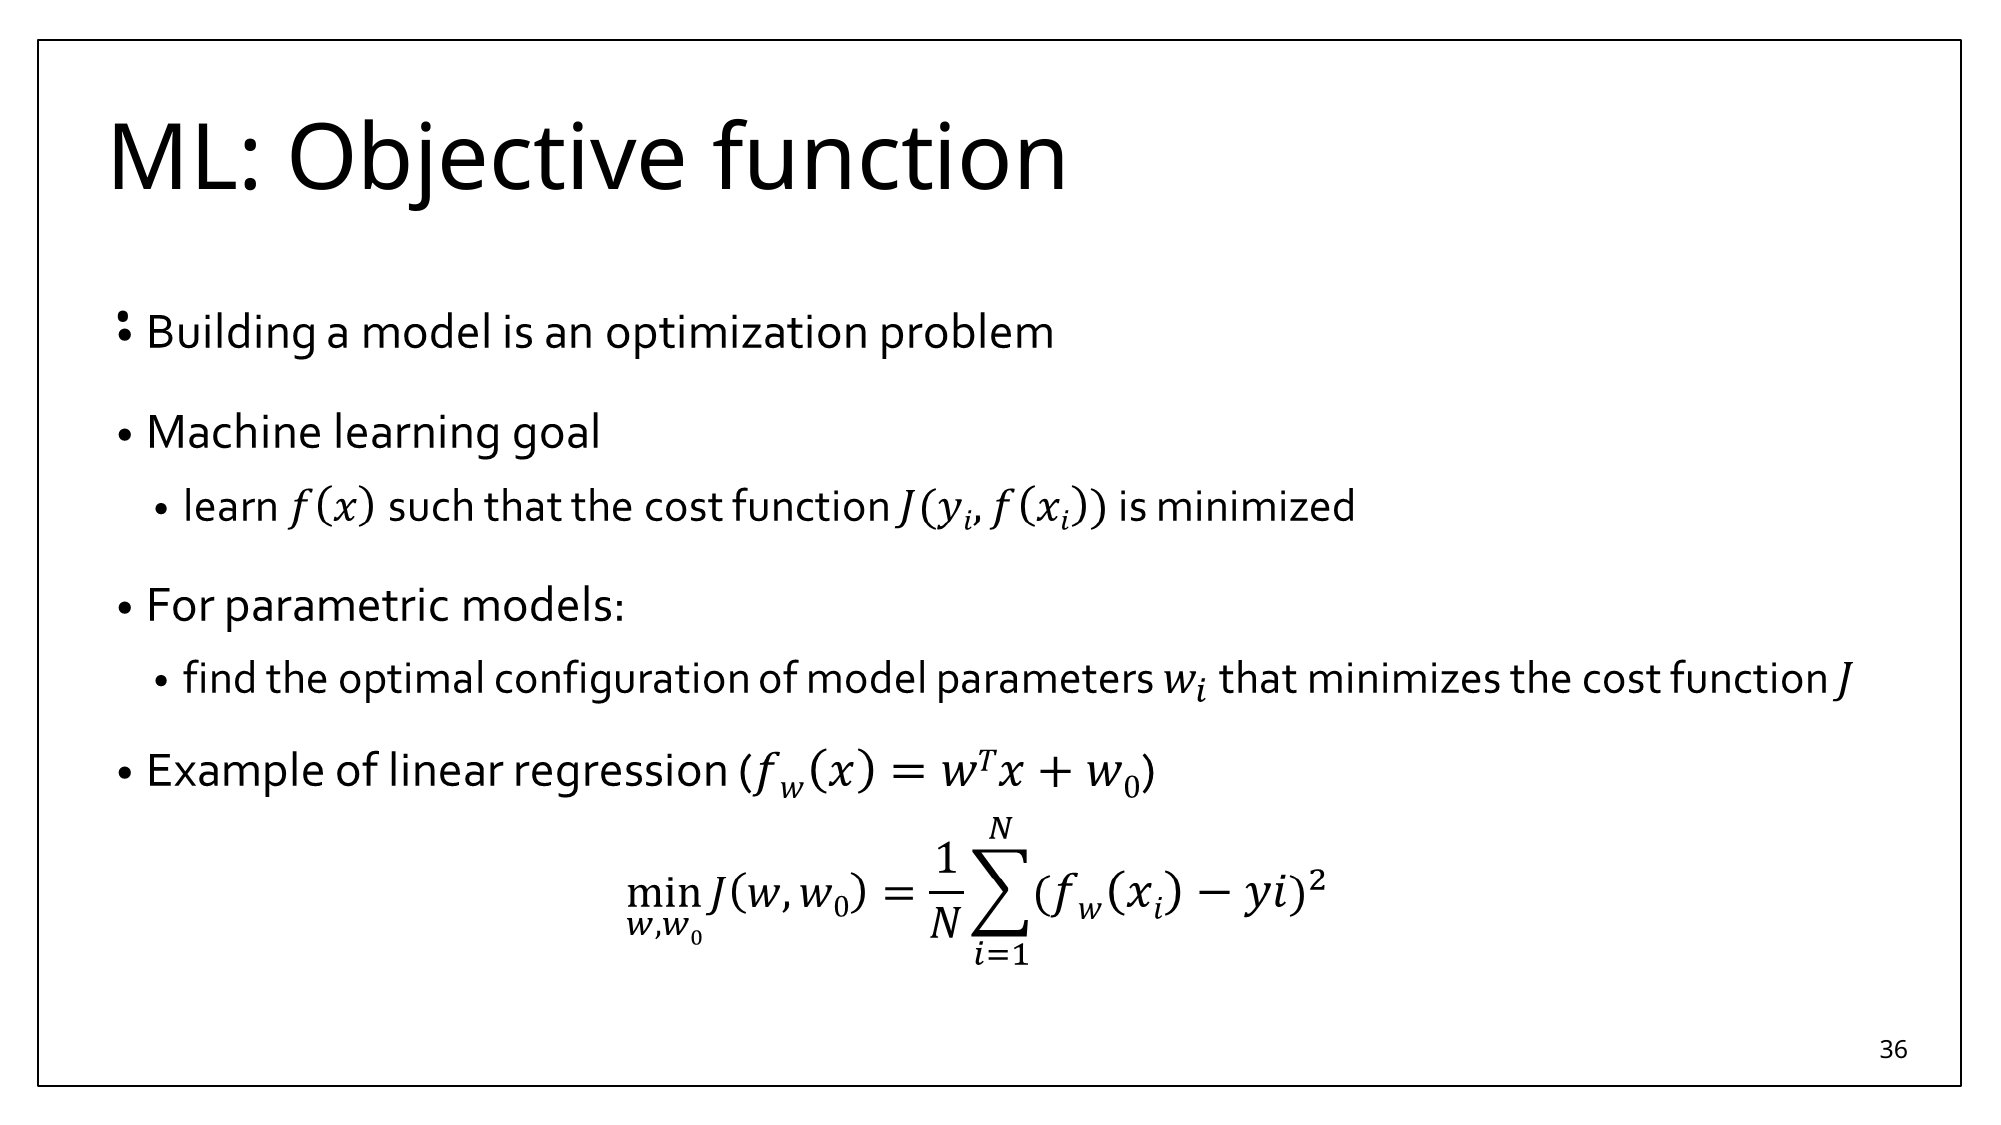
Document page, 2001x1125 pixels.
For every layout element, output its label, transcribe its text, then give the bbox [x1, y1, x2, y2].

title ML: Objective function [91, 48, 1924, 271]
slide_number 36 [1643, 1020, 1924, 1081]
list [91, 286, 1924, 997]
